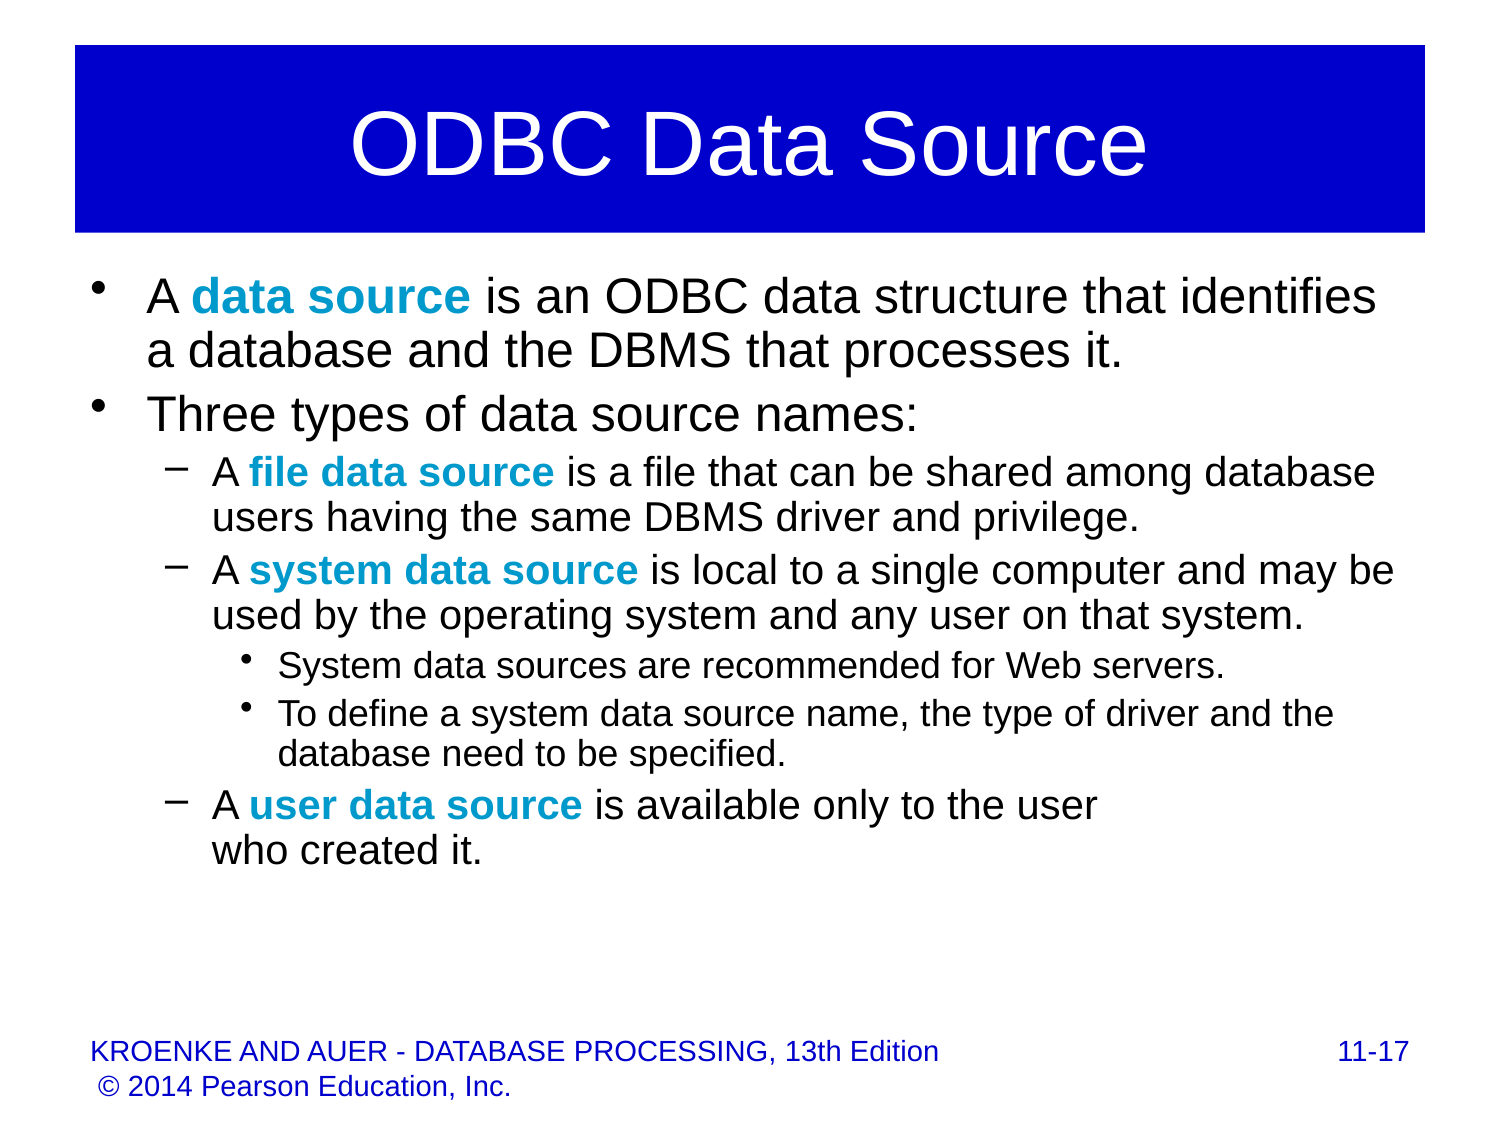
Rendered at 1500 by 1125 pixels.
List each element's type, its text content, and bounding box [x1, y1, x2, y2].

footer KROENKE AND AUER - DATABASE PROCESSING, 13th Edition © 2014 Pearson Education, Inc. [74, 1024, 963, 1104]
list A data source is an ODBC data structure that identifies a database and the DBMS that processes it. Three types of data source names: A file data source is a file that can be shared among database users having the same DBMS driver and privilege. A system data source is local to a single computer and may be used by the operating system and any user on that system. System data sources are recommended for Web servers. To define a system data source name, the type of driver and the database need to be specified. A user data source is available only to the user who created it. [75, 262, 1425, 1005]
slide_number 11-17 [1074, 1024, 1426, 1103]
title ODBC Data Source [75, 45, 1425, 233]
